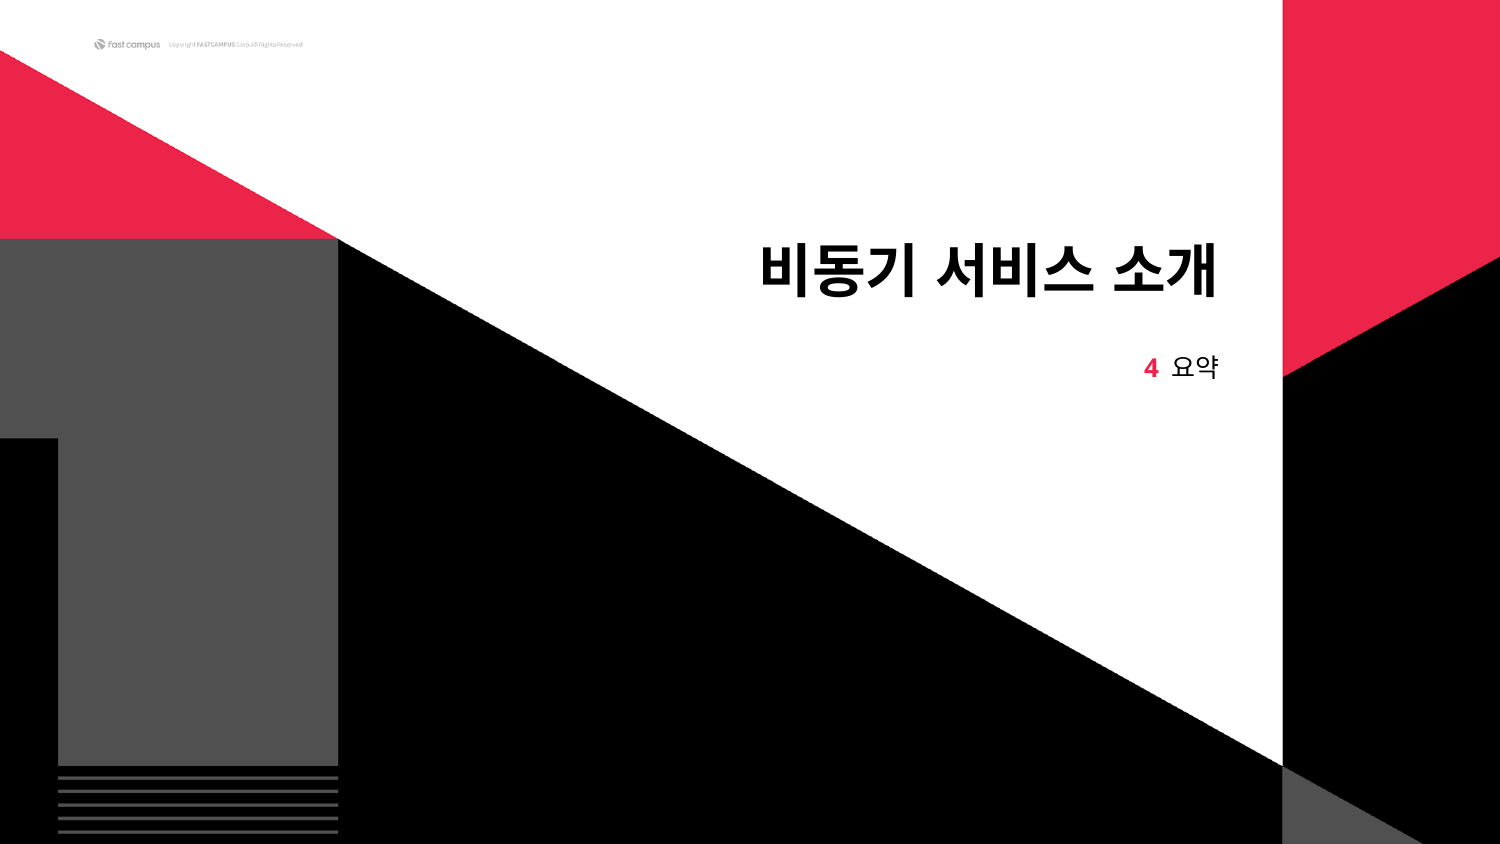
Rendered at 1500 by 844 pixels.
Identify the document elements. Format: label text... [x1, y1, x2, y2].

subtitle 4 요약 [108, 328, 1234, 391]
title 비동기 서비스 소개 [108, 222, 1234, 326]
picture [0, 0, 1500, 844]
